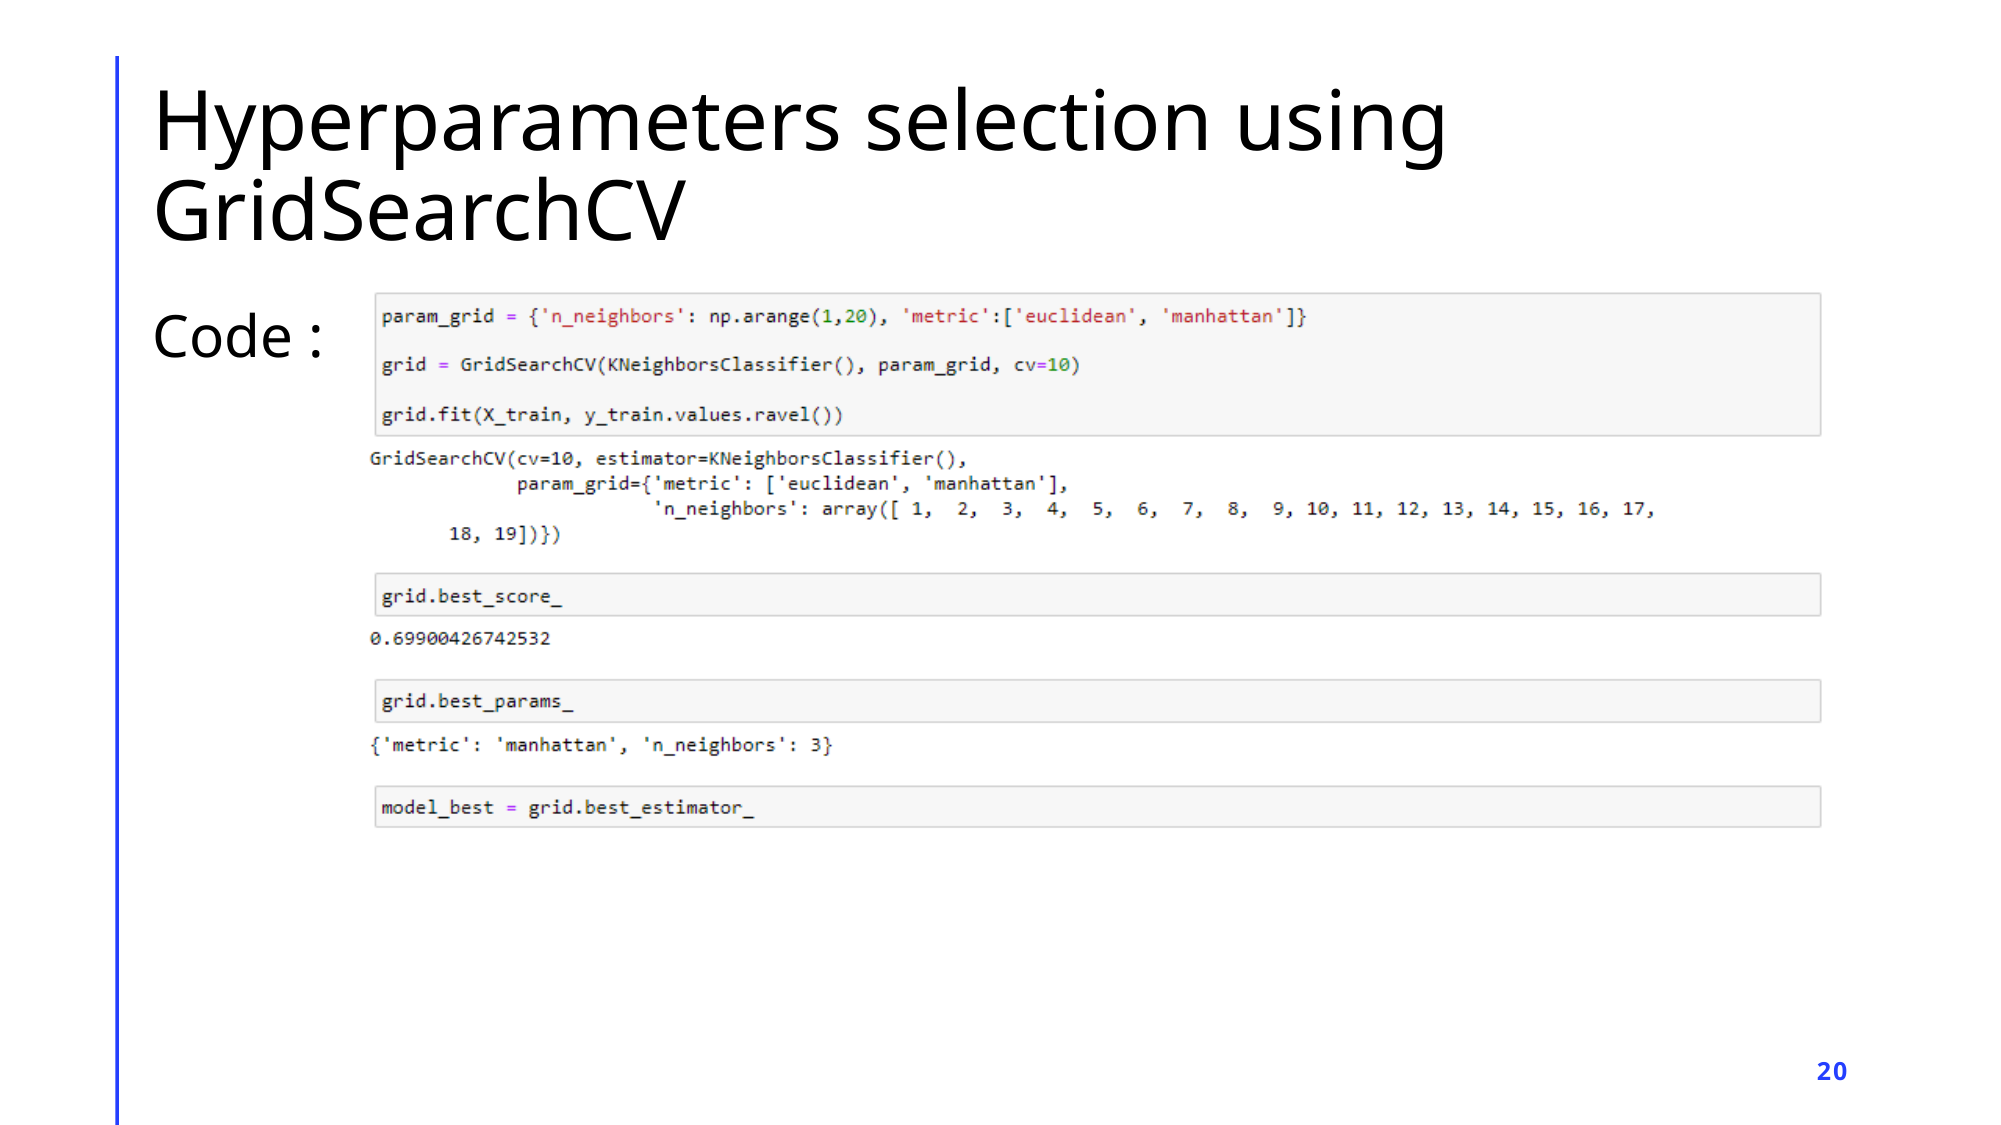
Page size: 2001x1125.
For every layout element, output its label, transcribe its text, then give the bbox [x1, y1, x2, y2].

list Code : [137, 299, 1863, 1014]
title Hyperparameters selection using GridSearchCV [137, 59, 1863, 278]
slide_number 20 [1412, 1042, 1863, 1103]
picture [364, 285, 1839, 839]
